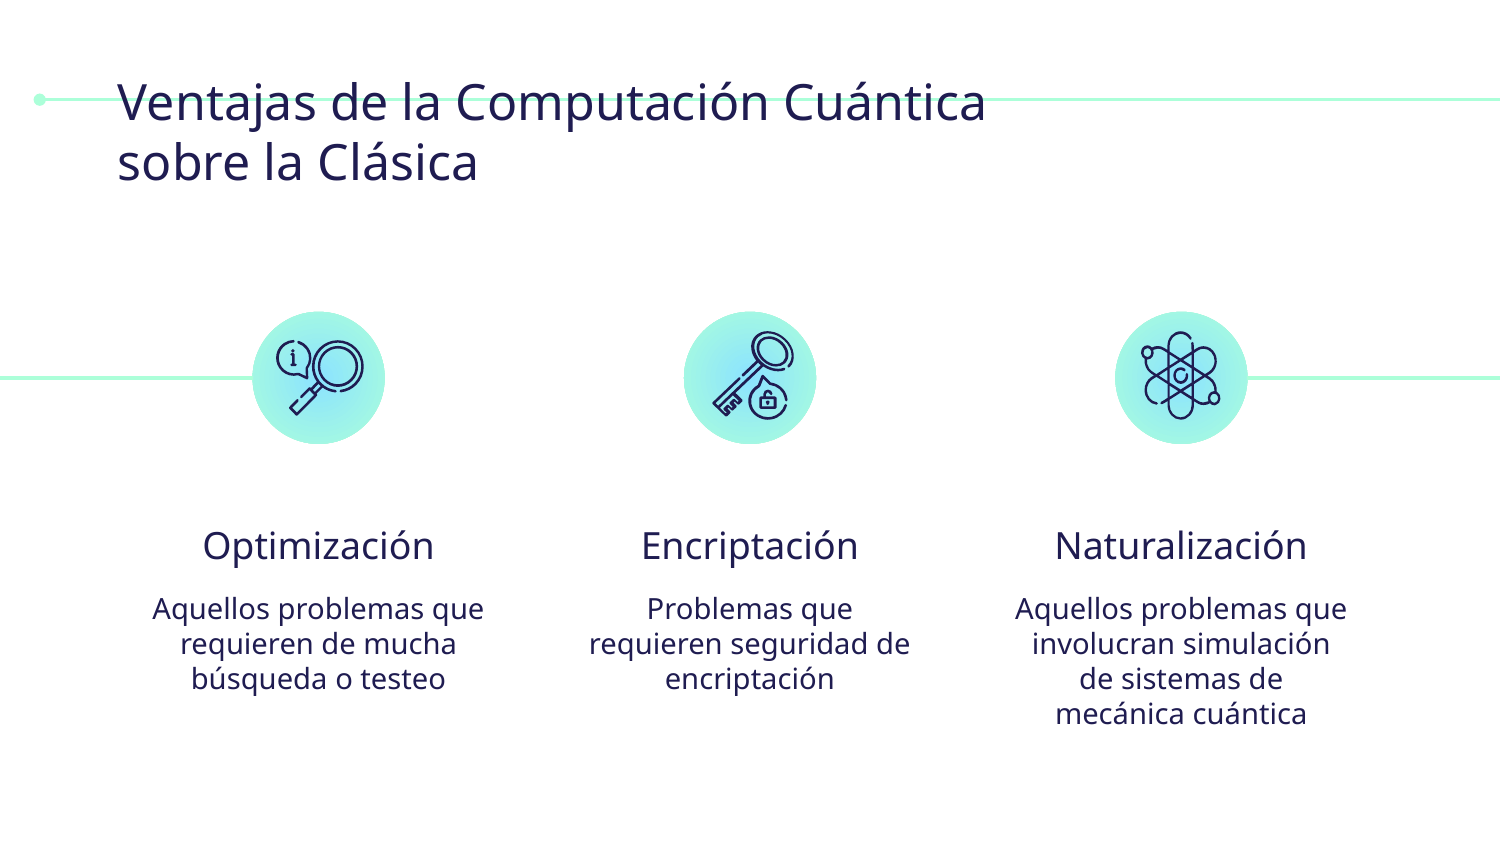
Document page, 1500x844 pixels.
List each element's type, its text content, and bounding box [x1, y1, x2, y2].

title Ventajas de la Computación Cuántica sobre la Clásica [102, 55, 1101, 144]
title Naturalización [999, 493, 1363, 583]
title Encriptación [568, 493, 932, 583]
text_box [275, 339, 367, 416]
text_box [1140, 330, 1223, 420]
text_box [712, 330, 795, 420]
title Optimización [137, 493, 501, 583]
text_box [252, 311, 385, 444]
list Aquellos problemas que involucran simulación de sistemas de mecánica cuántica [999, 583, 1363, 765]
text_box [683, 311, 817, 444]
text_box [1115, 311, 1248, 444]
list Problemas que requieren seguridad de encriptación [568, 583, 932, 765]
list Aquellos problemas que requieren de mucha búsqueda o testeo [137, 583, 501, 765]
